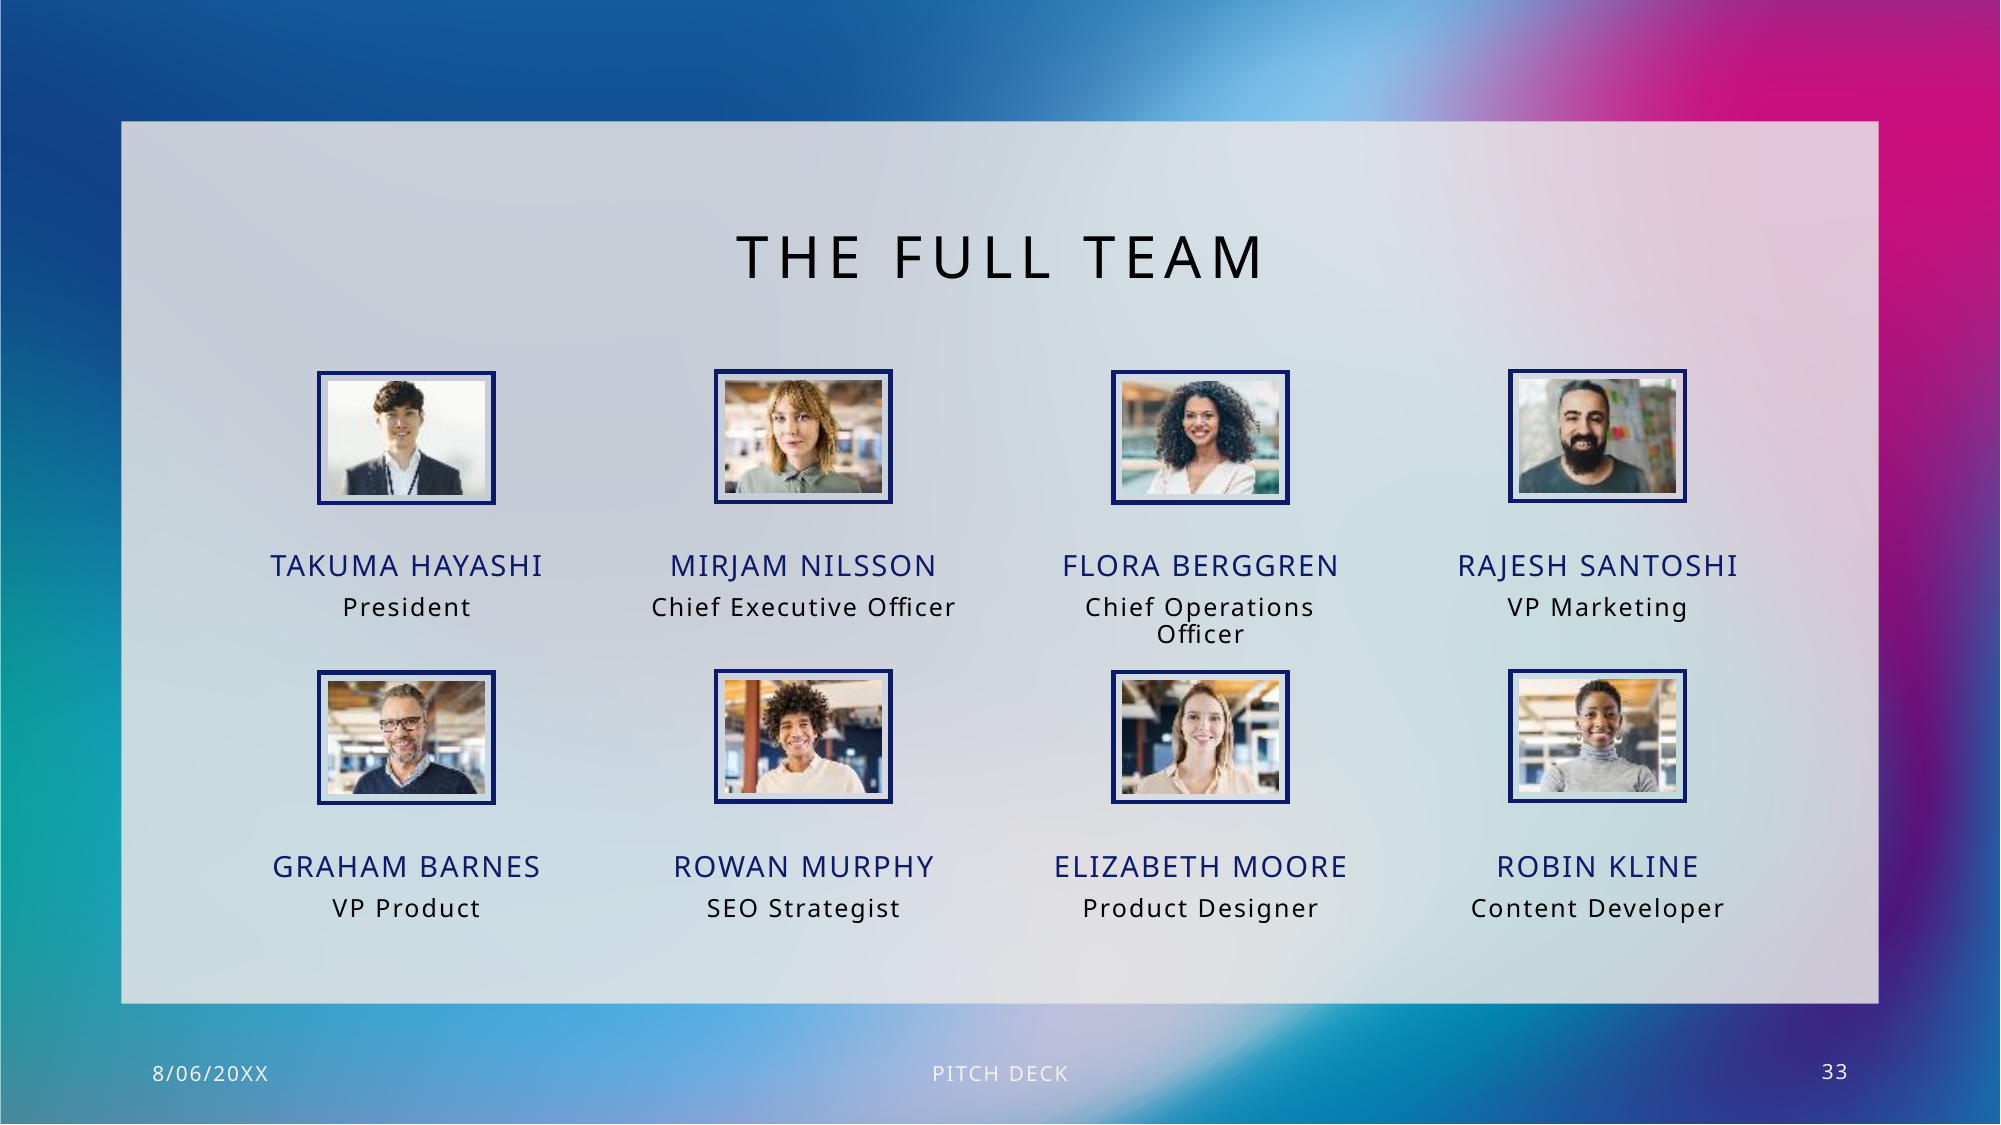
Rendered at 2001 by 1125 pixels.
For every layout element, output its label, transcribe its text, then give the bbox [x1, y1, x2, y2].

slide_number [137, 1042, 588, 1103]
footer PITCH DECK [662, 1042, 1338, 1103]
list President​ [232, 587, 581, 652]
title The Full team [402, 194, 1598, 299]
picture [725, 380, 882, 493]
list Robin Kline​ [1423, 836, 1772, 888]
list Rajesh Santoshi​​ [1423, 535, 1772, 587]
picture [328, 681, 485, 794]
list Graham Barnes​ [232, 836, 581, 888]
picture [1519, 679, 1676, 793]
picture [328, 381, 485, 495]
list Takuma Hayashi​ [232, 535, 581, 587]
picture [1122, 381, 1279, 494]
list Chief Executive Officer​ [629, 587, 978, 652]
list VP Marketing​ [1423, 587, 1772, 652]
list Product Designer​ [1026, 888, 1375, 943]
list Mirjam Nilsson​​ [629, 535, 978, 587]
list VP Product​ [232, 888, 581, 943]
picture [1122, 680, 1279, 794]
list SEO Strategist​ [629, 888, 978, 943]
list Flora Berggren​​ [1026, 535, 1375, 587]
list Rowan Murphy​ [629, 836, 978, 888]
slide_number 33 [1412, 1042, 1863, 1103]
picture [725, 680, 882, 793]
picture [1519, 379, 1676, 493]
list Elizabeth Moore​ [1026, 836, 1375, 888]
list Chief Operations Officer​ [1026, 587, 1375, 652]
picture [0, 0, 2000, 1125]
list Content Developer​ [1423, 888, 1772, 943]
